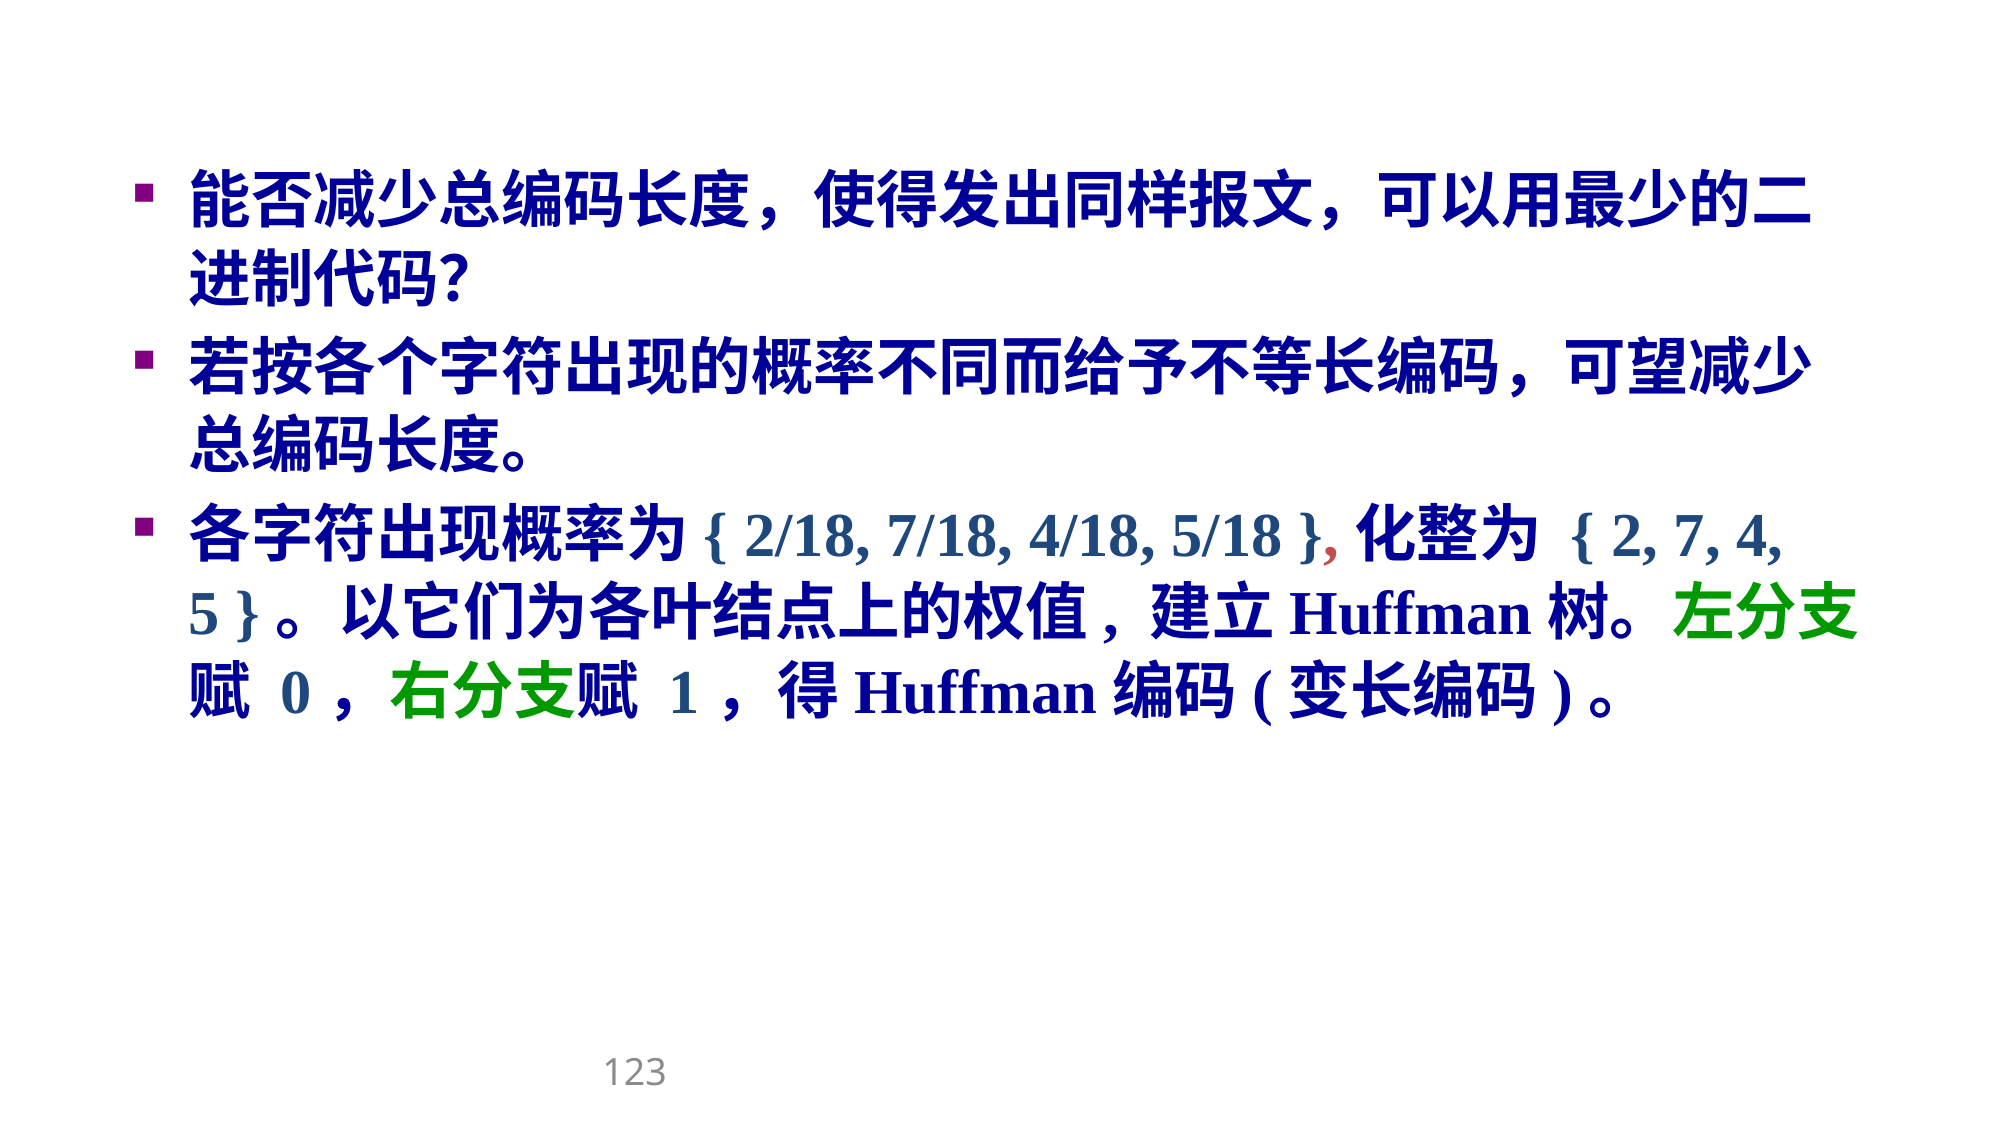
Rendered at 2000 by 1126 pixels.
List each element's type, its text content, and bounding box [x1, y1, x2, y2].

slide_number 123 [583, 1042, 1317, 1103]
text_box 能否减少总编码长度，使得发出同样报文，可以用最少的二进制代码？ 若按各个字符出现的概率不同而给予不等长编码，可望减少总编码长度。 各字符出现概率为{ 2/18, 7/18, 4/18, 5/18 },化整为 { 2, 7, 4, 5 }。以它们为各叶结点上的权值, 建立Huffman树。左分支赋 0，右分支赋 1，得Huffman编码(变长编码)。 [117, 148, 1885, 734]
